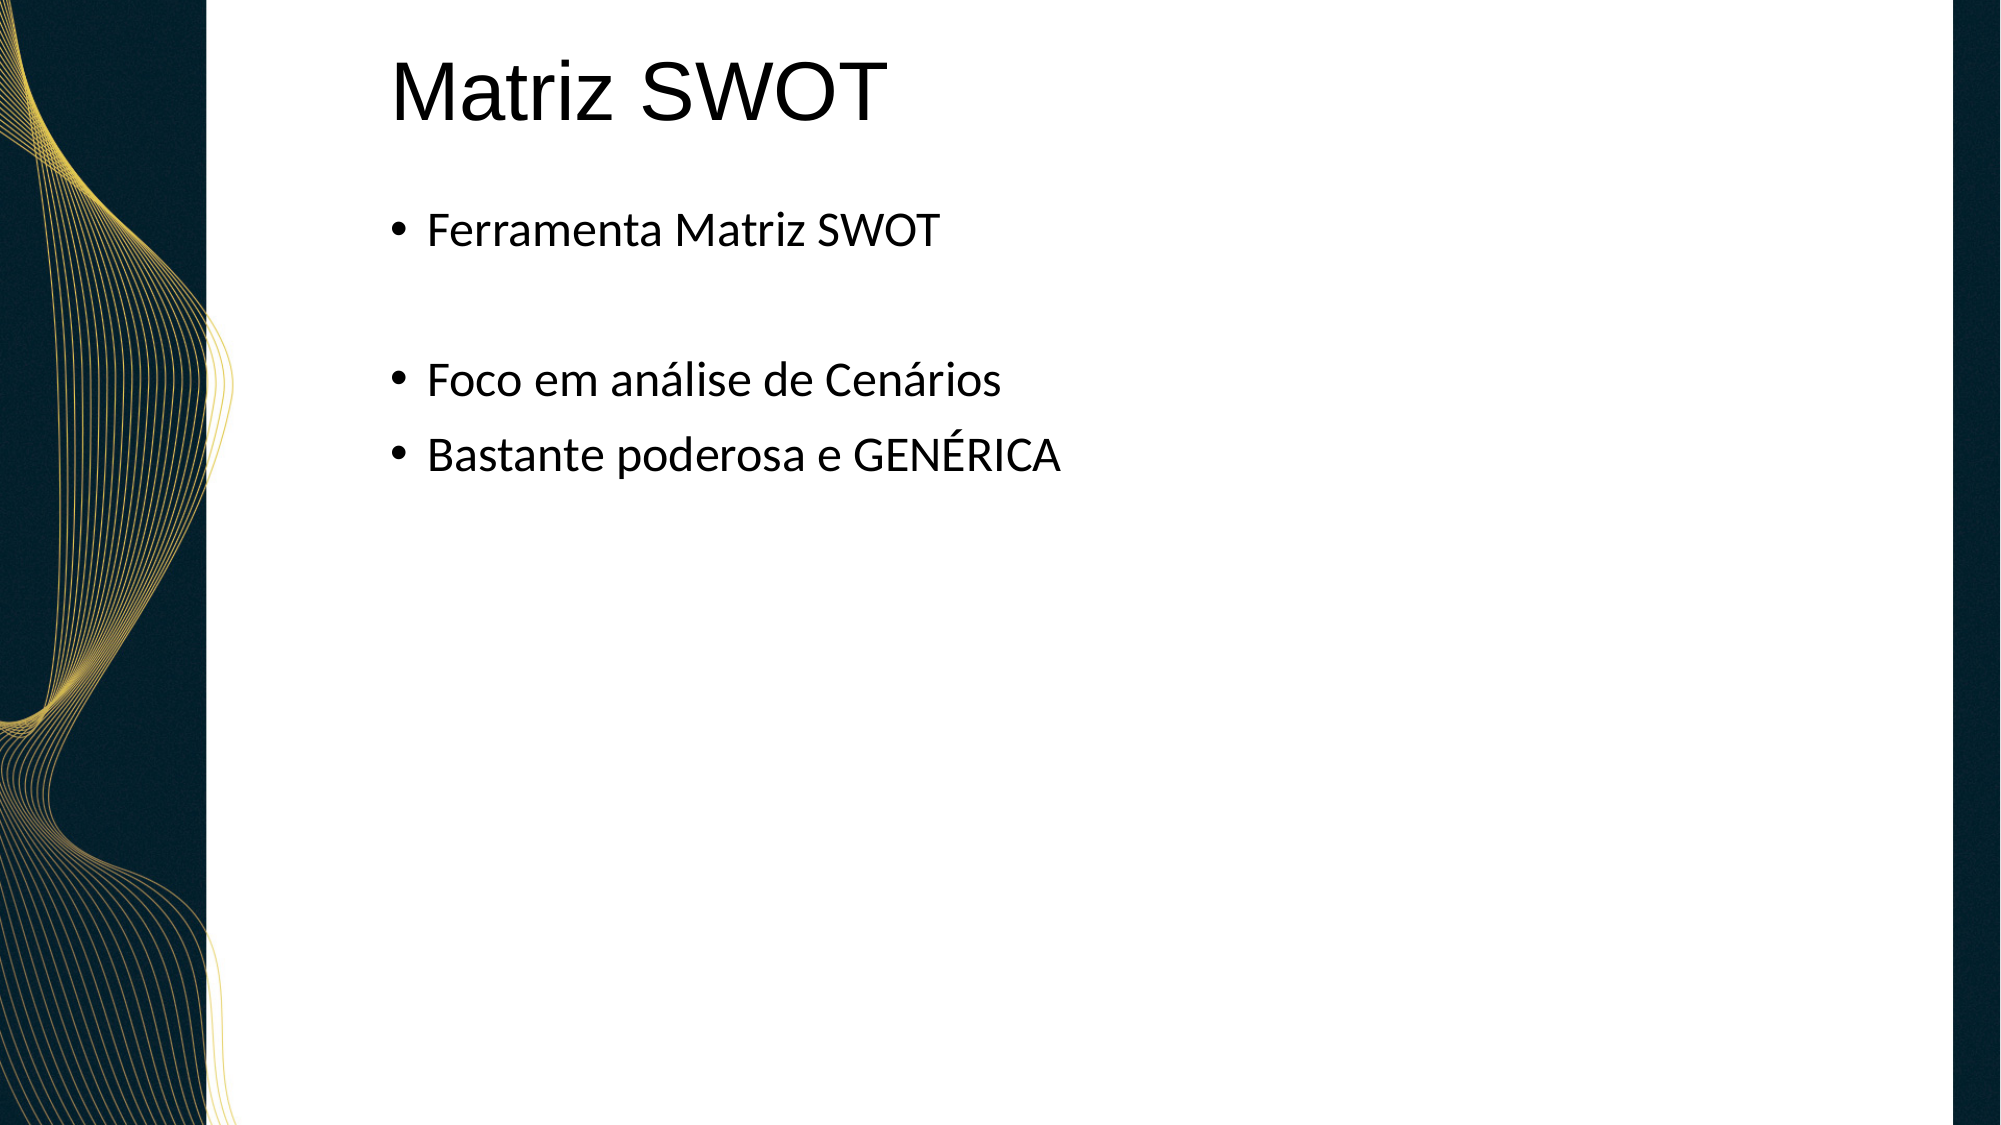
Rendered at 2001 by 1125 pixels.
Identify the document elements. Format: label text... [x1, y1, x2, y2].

title Matriz SWOT [375, 37, 1713, 149]
list Ferramenta Matriz SWOT Foco em análise de Cenários Bastante poderosa e GENÉRICA [375, 196, 1650, 1009]
picture [0, 0, 2001, 1125]
